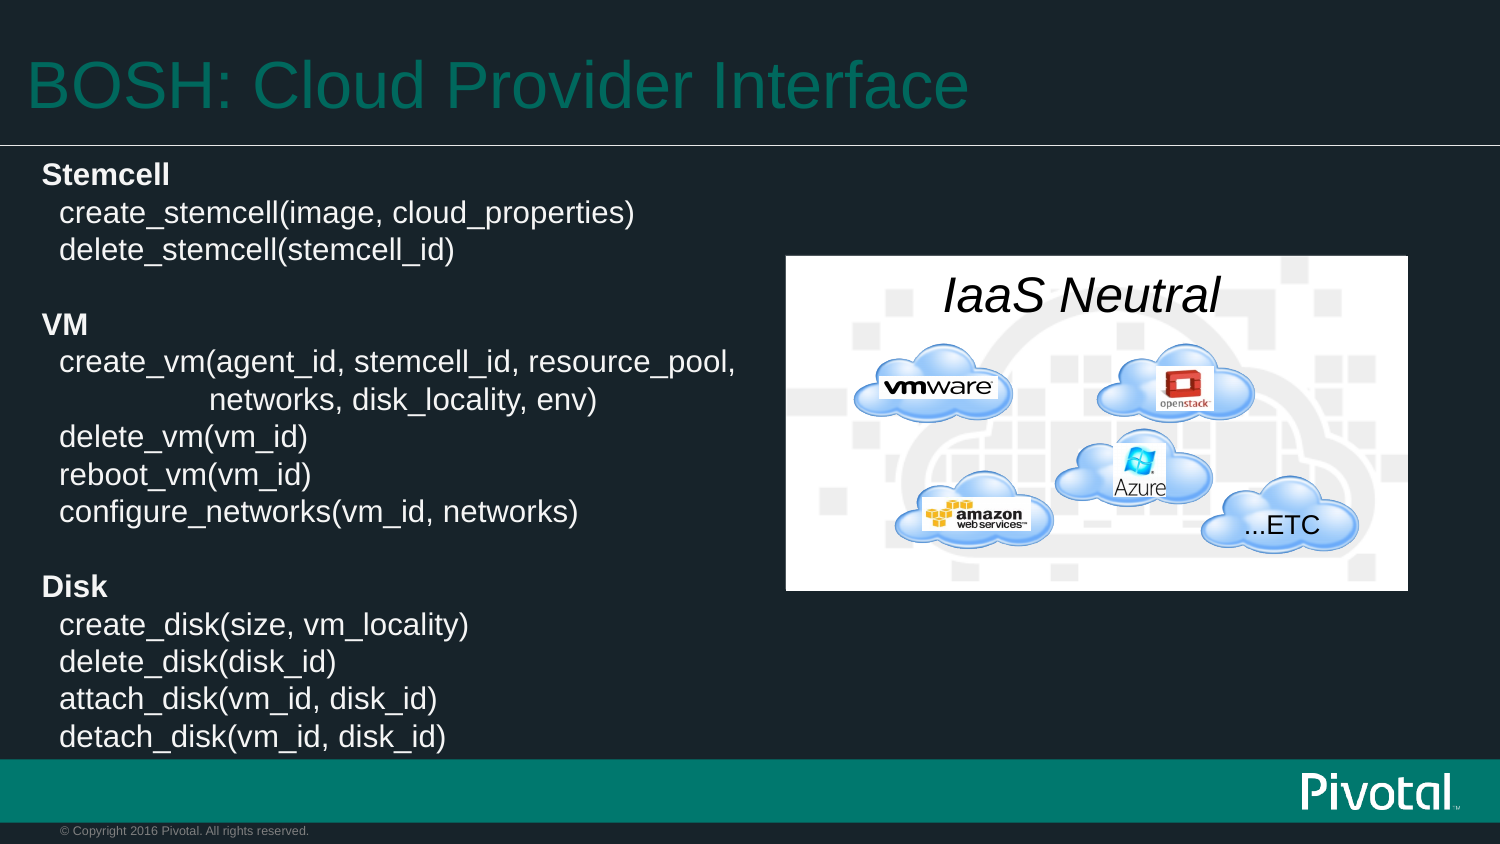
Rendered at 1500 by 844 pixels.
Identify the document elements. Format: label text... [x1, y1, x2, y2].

picture [1302, 773, 1460, 810]
picture [785, 255, 1408, 591]
title BOSH: Cloud Provider Interface [26, 52, 1461, 113]
text_box Stemcell create_stemcell(image, cloud_properties) delete_stemcell(stemcell_id) VM create_vm(agent_id, stemcell_id, resource_pool, networks, disk_locality, env) delete_vm(vm_id) reboot_vm(vm_id) configure_networks(vm_id, networks) Disk create_disk(size, vm_locality) delete_disk(disk_id) attach_disk(vm_id, disk_id) detach_disk(vm_id, disk_id) [26, 146, 888, 731]
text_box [850, 269, 1363, 558]
